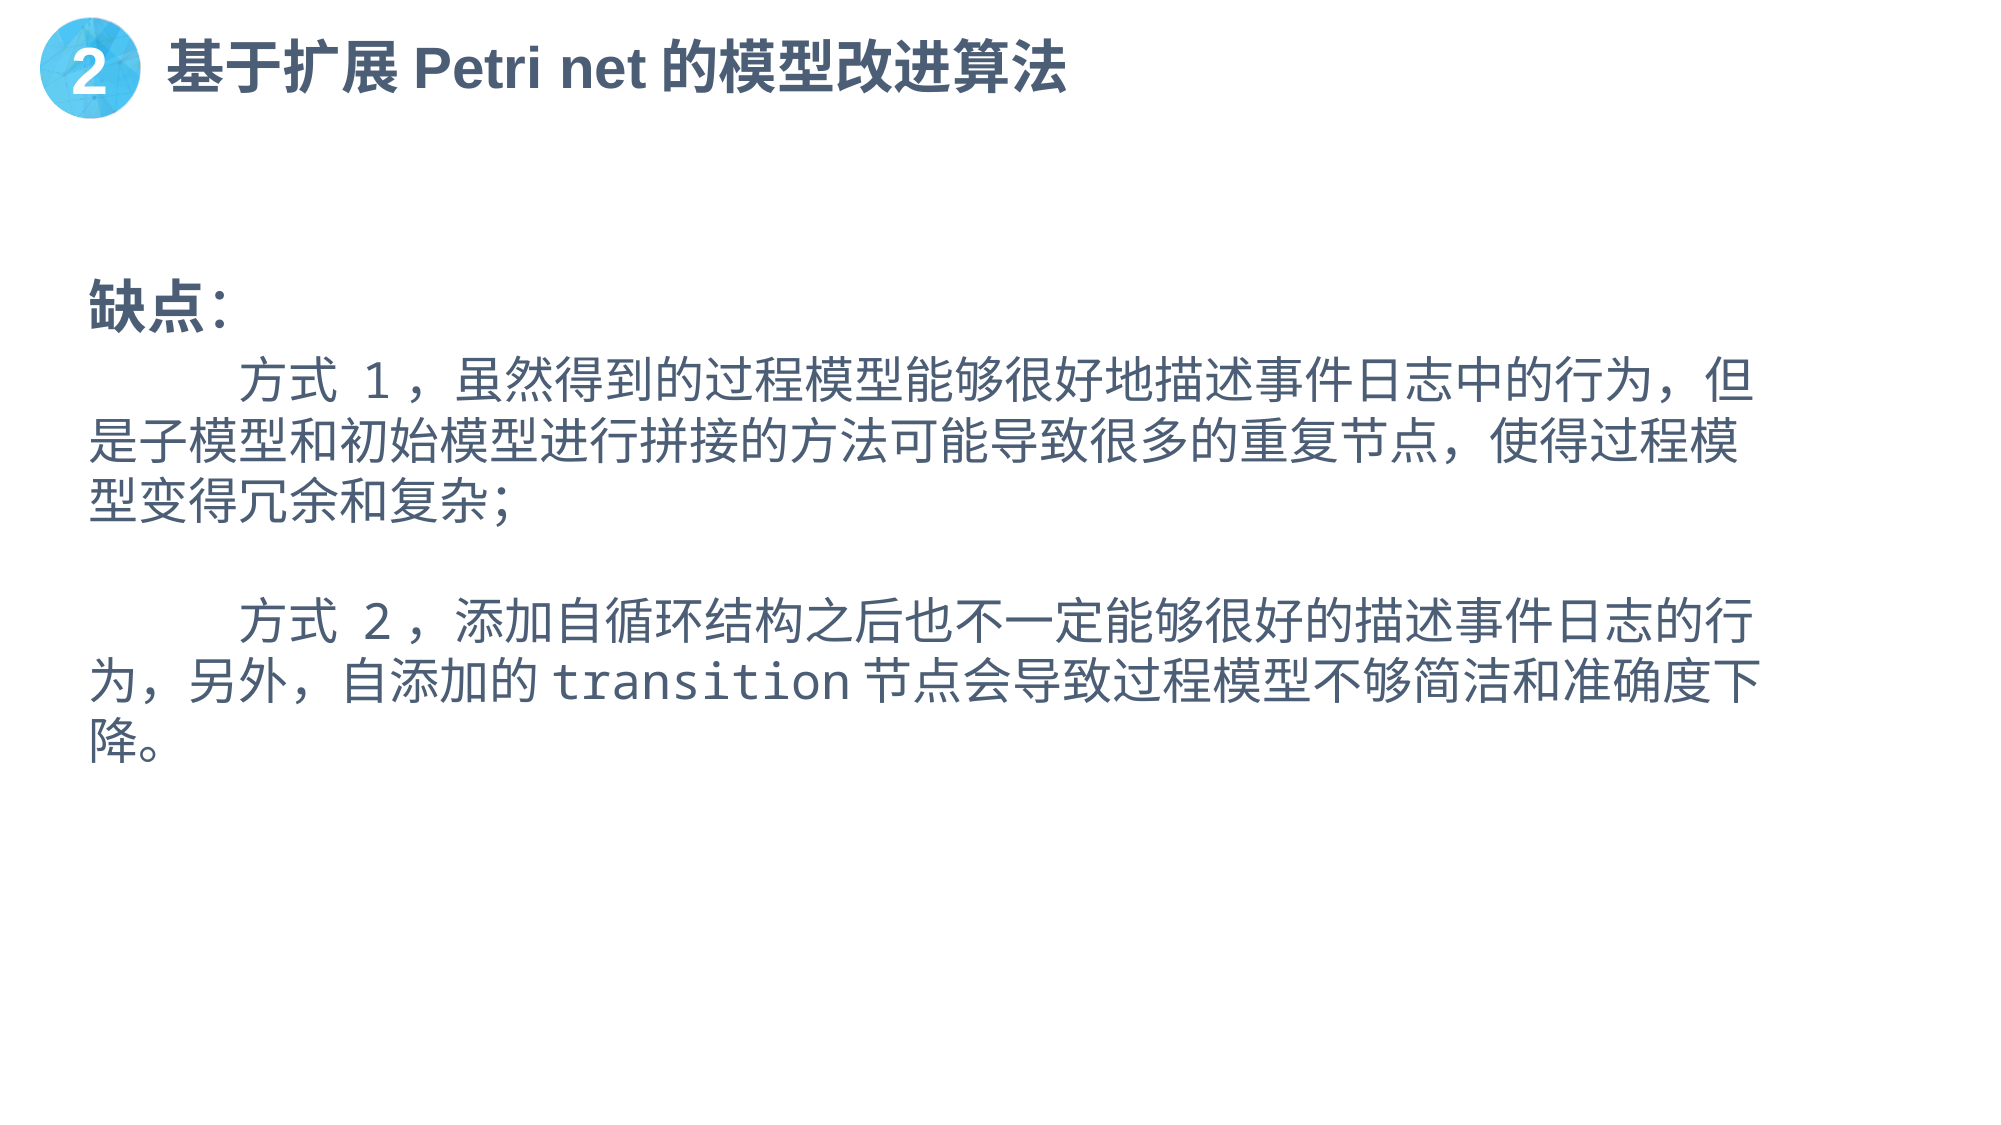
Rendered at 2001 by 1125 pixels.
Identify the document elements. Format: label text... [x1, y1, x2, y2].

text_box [40, 18, 1200, 119]
text_box 缺点： 方式 1，虽然得到的过程模型能够很好地描述事件日志中的行为，但是子模型和初始模型进行拼接的方法可能导致很多的重复节点，使得过程模型变得冗余和复杂； 方式 2，添加自循环结构之后也不一定能够很好的描述事件日志的行为，另外，自添加的transition节点会导致过程模型不够简洁和准确度下降。 [74, 262, 1787, 918]
